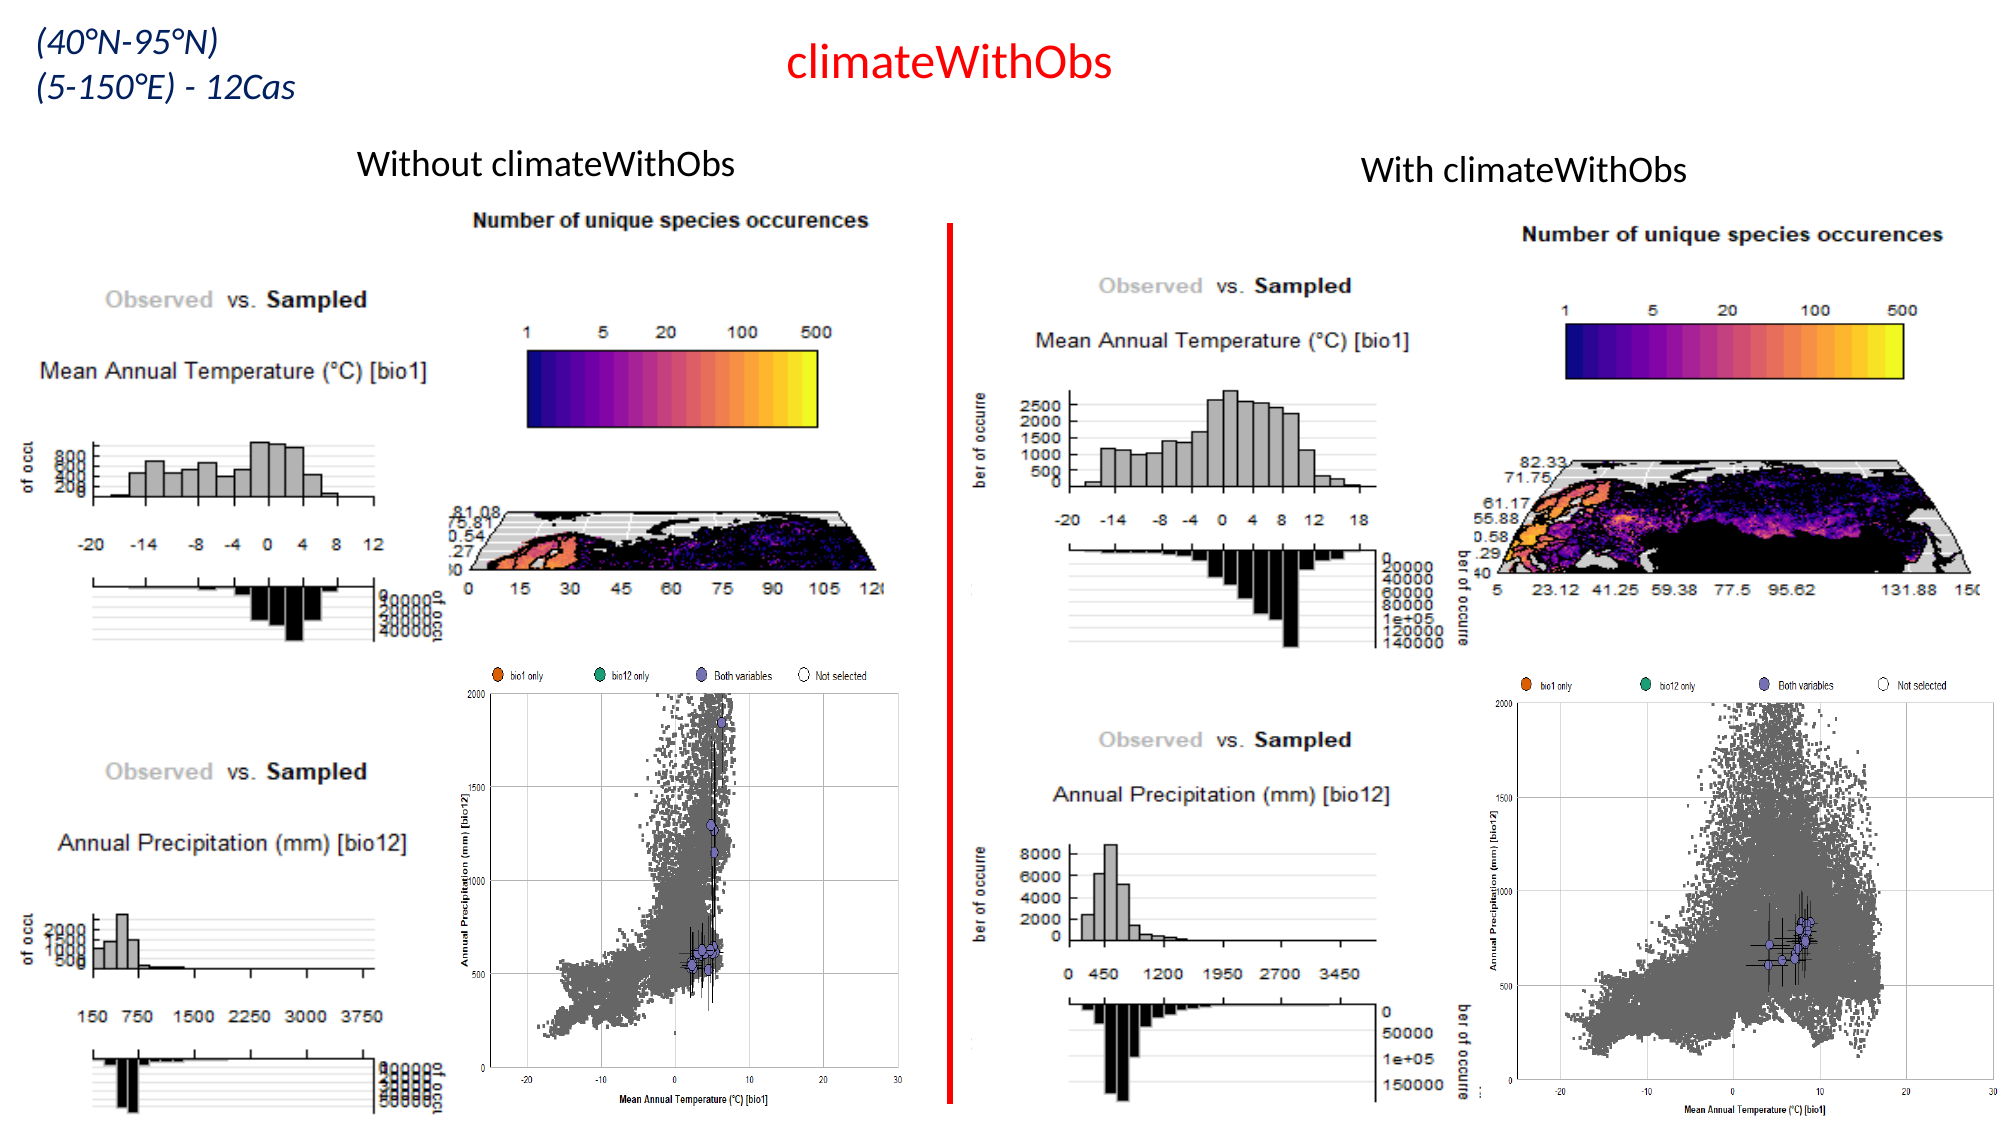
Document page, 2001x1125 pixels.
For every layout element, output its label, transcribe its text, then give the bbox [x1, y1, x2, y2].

text_box climateWithObs [659, 21, 1241, 96]
picture [20, 172, 905, 1116]
text_box With climateWithObs [1207, 138, 1841, 196]
picture [971, 196, 2000, 1125]
text_box Without climateWithObs [229, 131, 863, 172]
text_box (40°N-95°N) (5-150°E) - 12Cas [20, 9, 644, 115]
